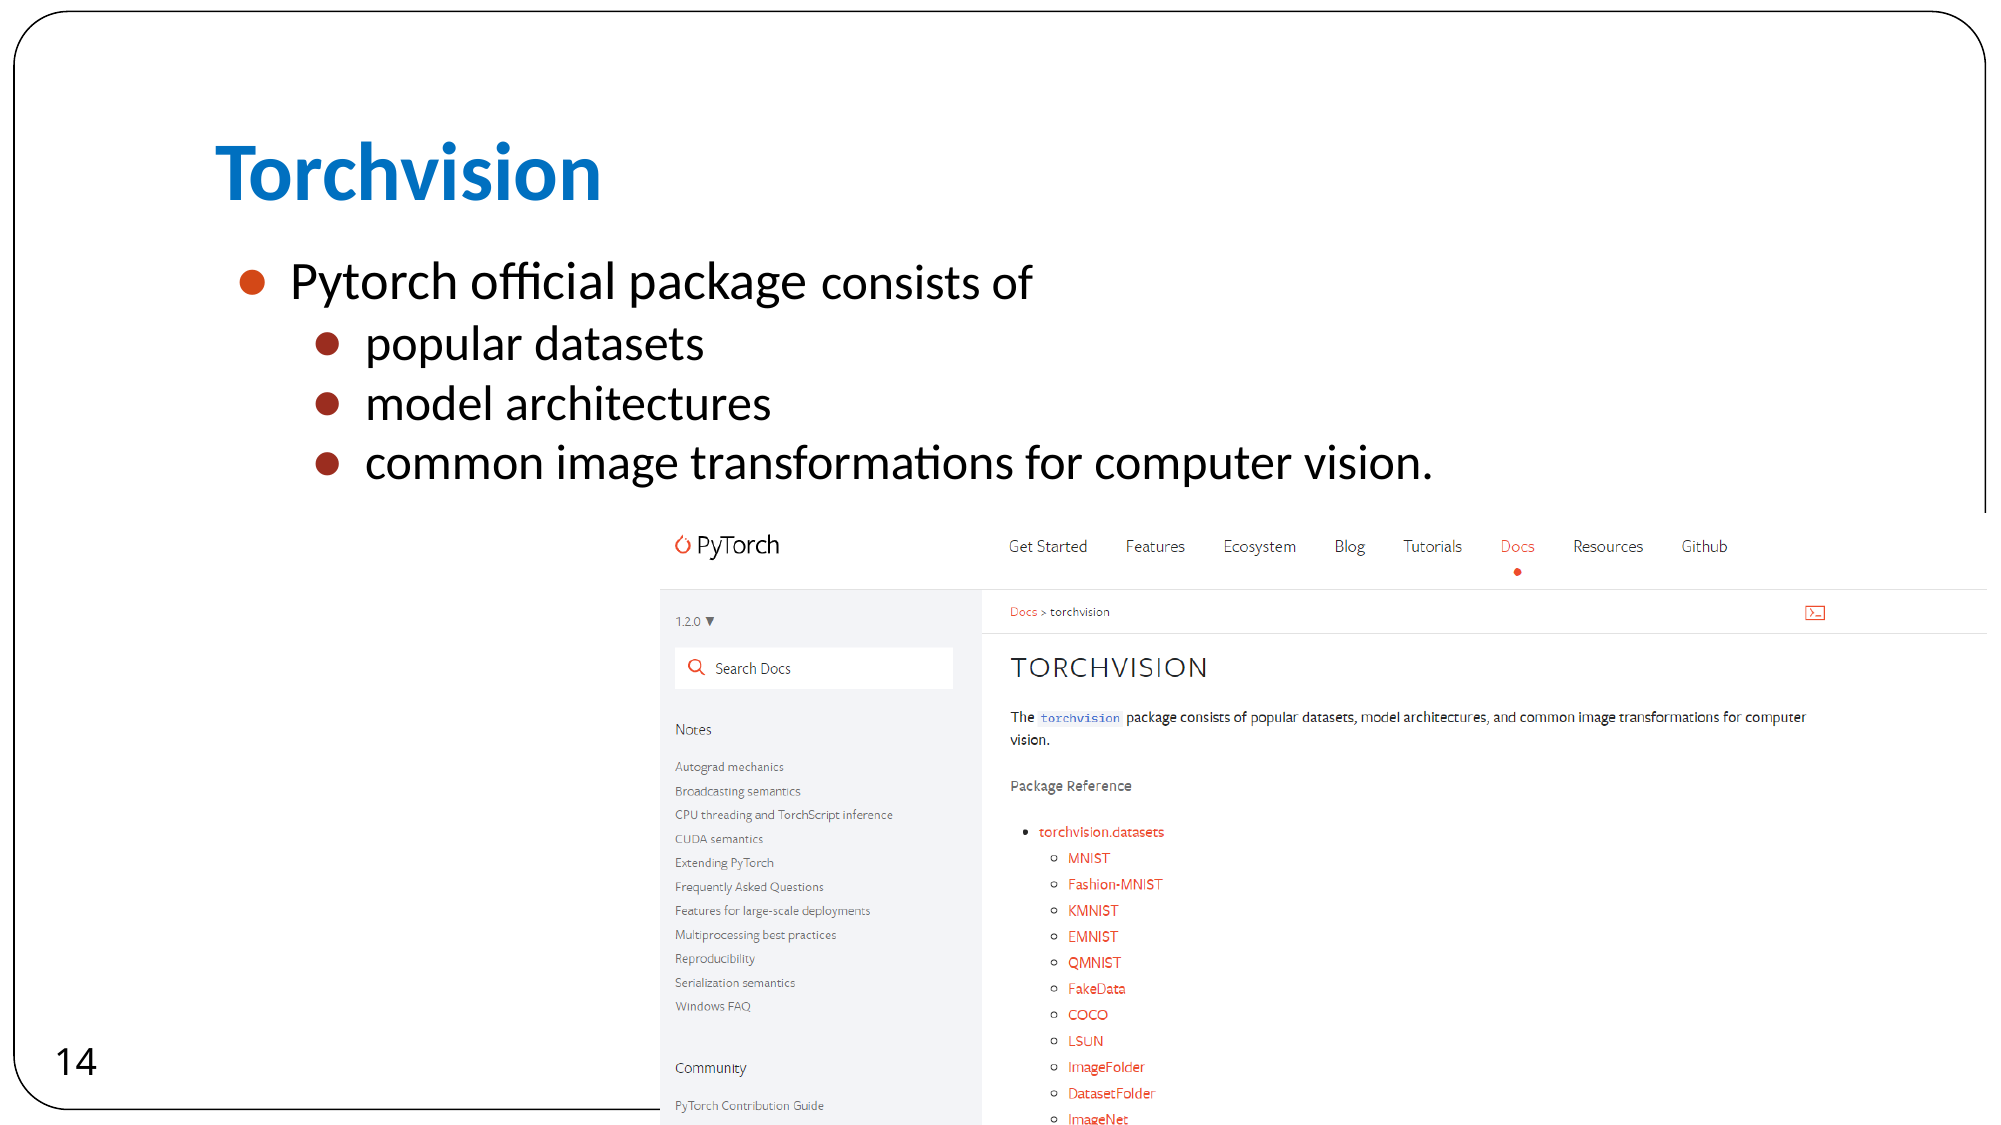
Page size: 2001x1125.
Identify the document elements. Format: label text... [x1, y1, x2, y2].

title Torchvision [200, 45, 1900, 233]
list Pytorch official package consists of popular datasets model architectures common image transformations for computer vision. [200, 237, 1900, 988]
picture [660, 513, 1987, 1125]
